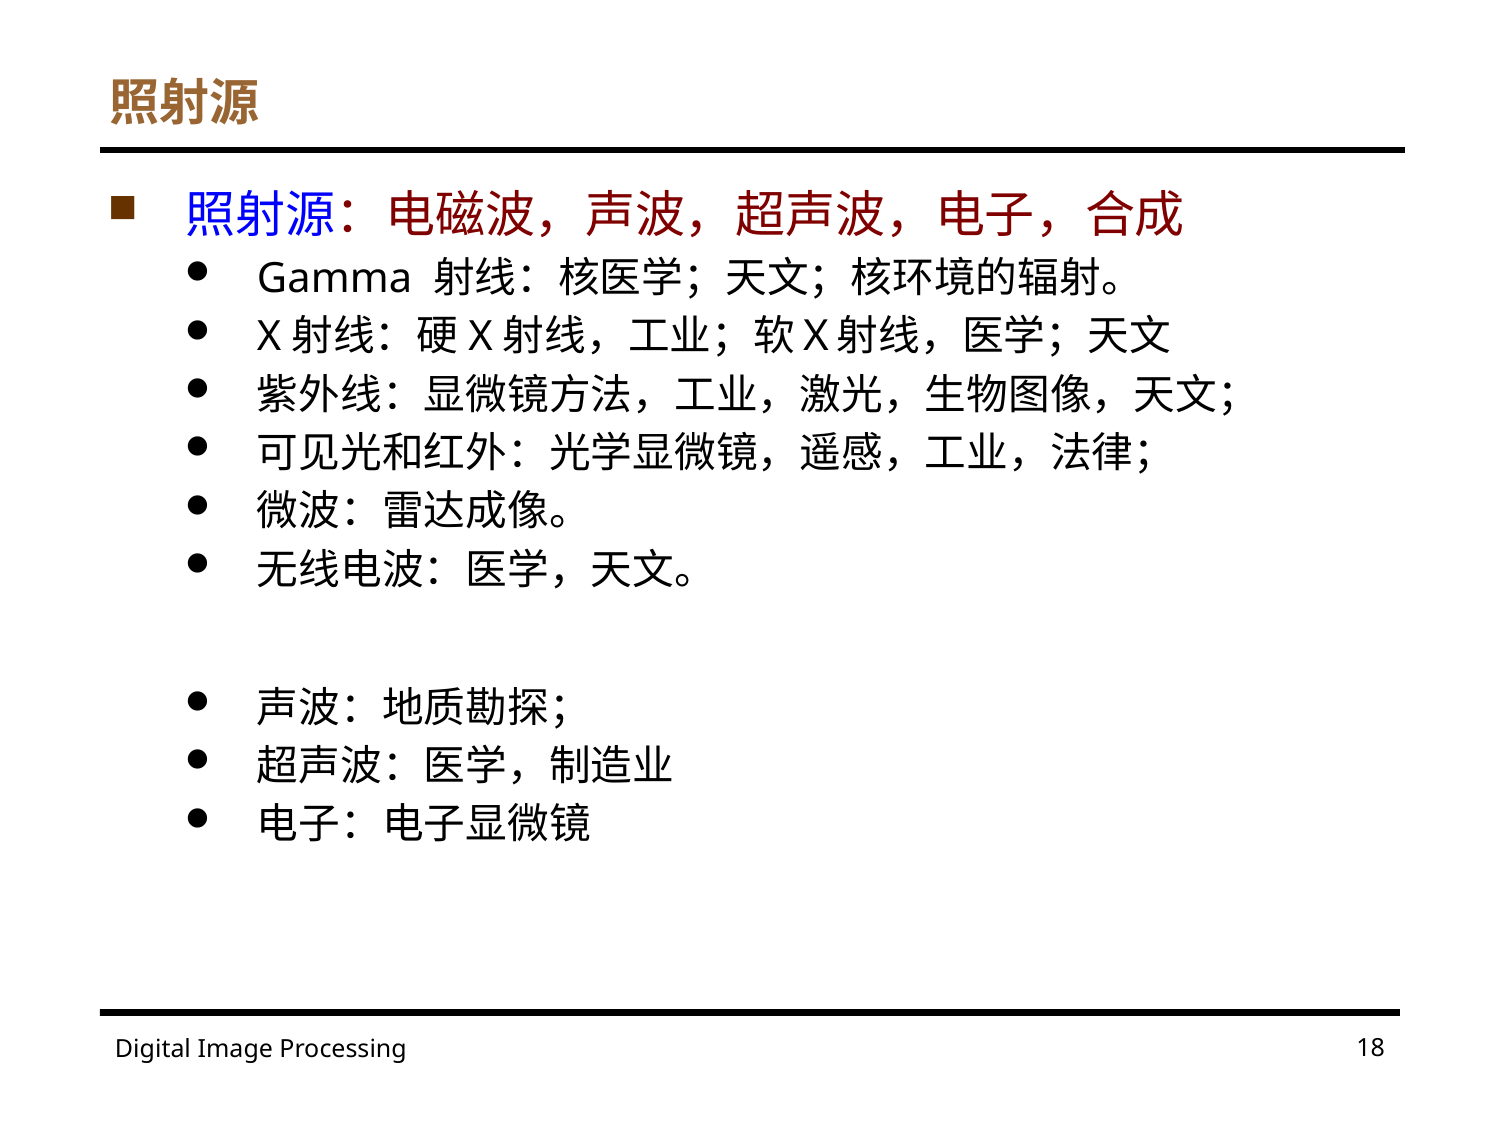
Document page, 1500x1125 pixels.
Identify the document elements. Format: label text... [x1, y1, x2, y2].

list 照射源：电磁波，声波，超声波，电子，合成 Gamma 射线：核医学；天文；核环境的辐射。 X射线：硬X射线，工业；软Ｘ射线，医学；天文 紫外线：显微镜方法，工业，激光，生物图像，天文； 可见光和红外：光学显微镜，遥感，工业，法律； 微波：雷达成像。 无线电波：医学，天文。 声波：地质勘探； 超声波：医学，制造业 电子：电子显微镜 [92, 174, 1406, 988]
slide_number Digital Image Processing [99, 1025, 488, 1104]
slide_number 18 [1074, 1024, 1400, 1103]
title 照射源 [94, 50, 1407, 138]
